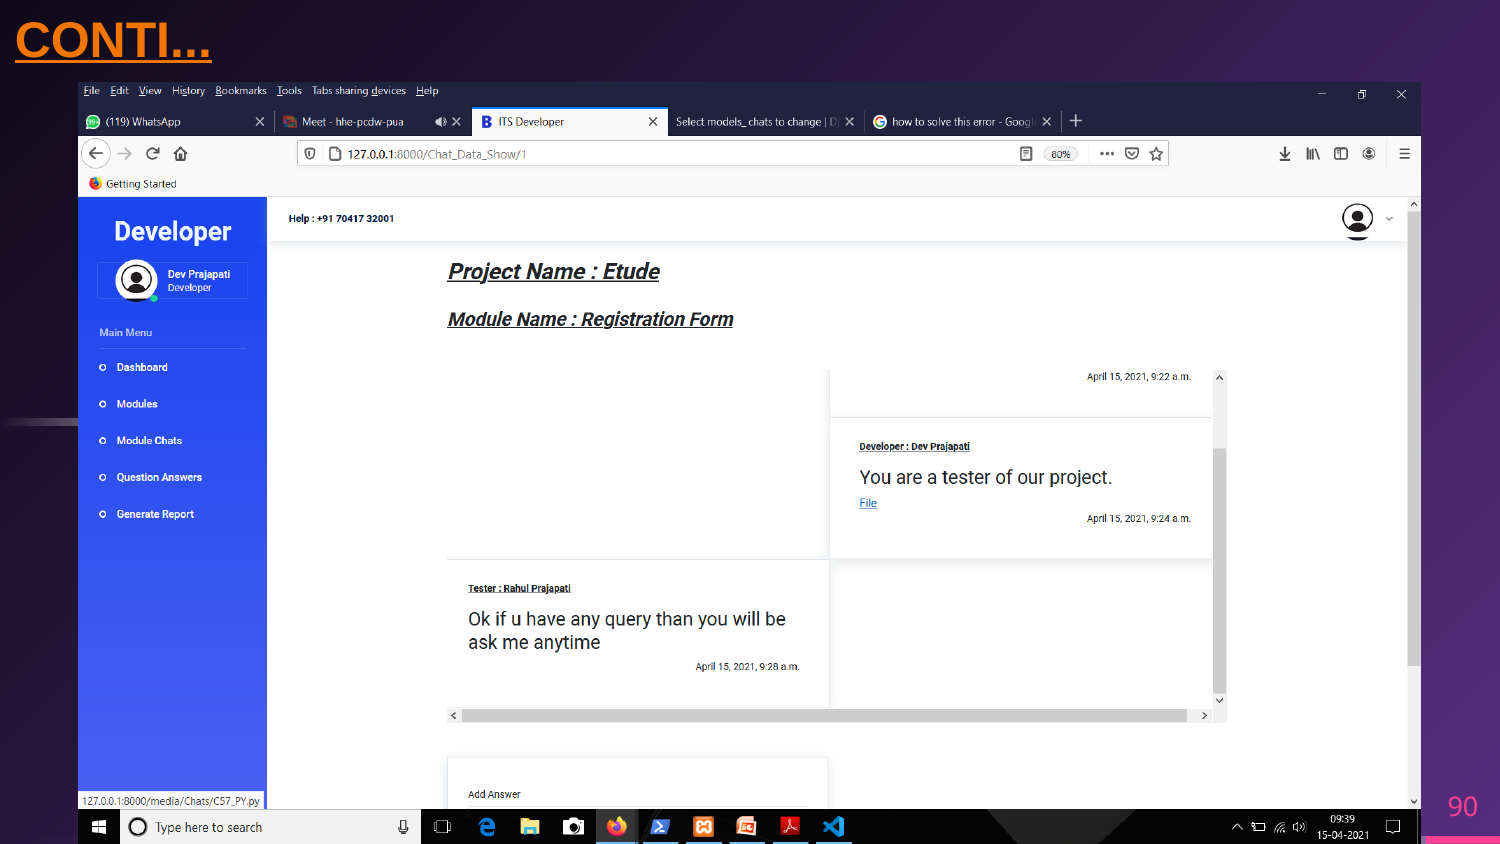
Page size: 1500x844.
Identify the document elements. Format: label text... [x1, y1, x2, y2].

slide_number 90 [1426, 779, 1500, 837]
text_box CONTI... [0, 0, 1500, 75]
picture [78, 82, 1422, 844]
